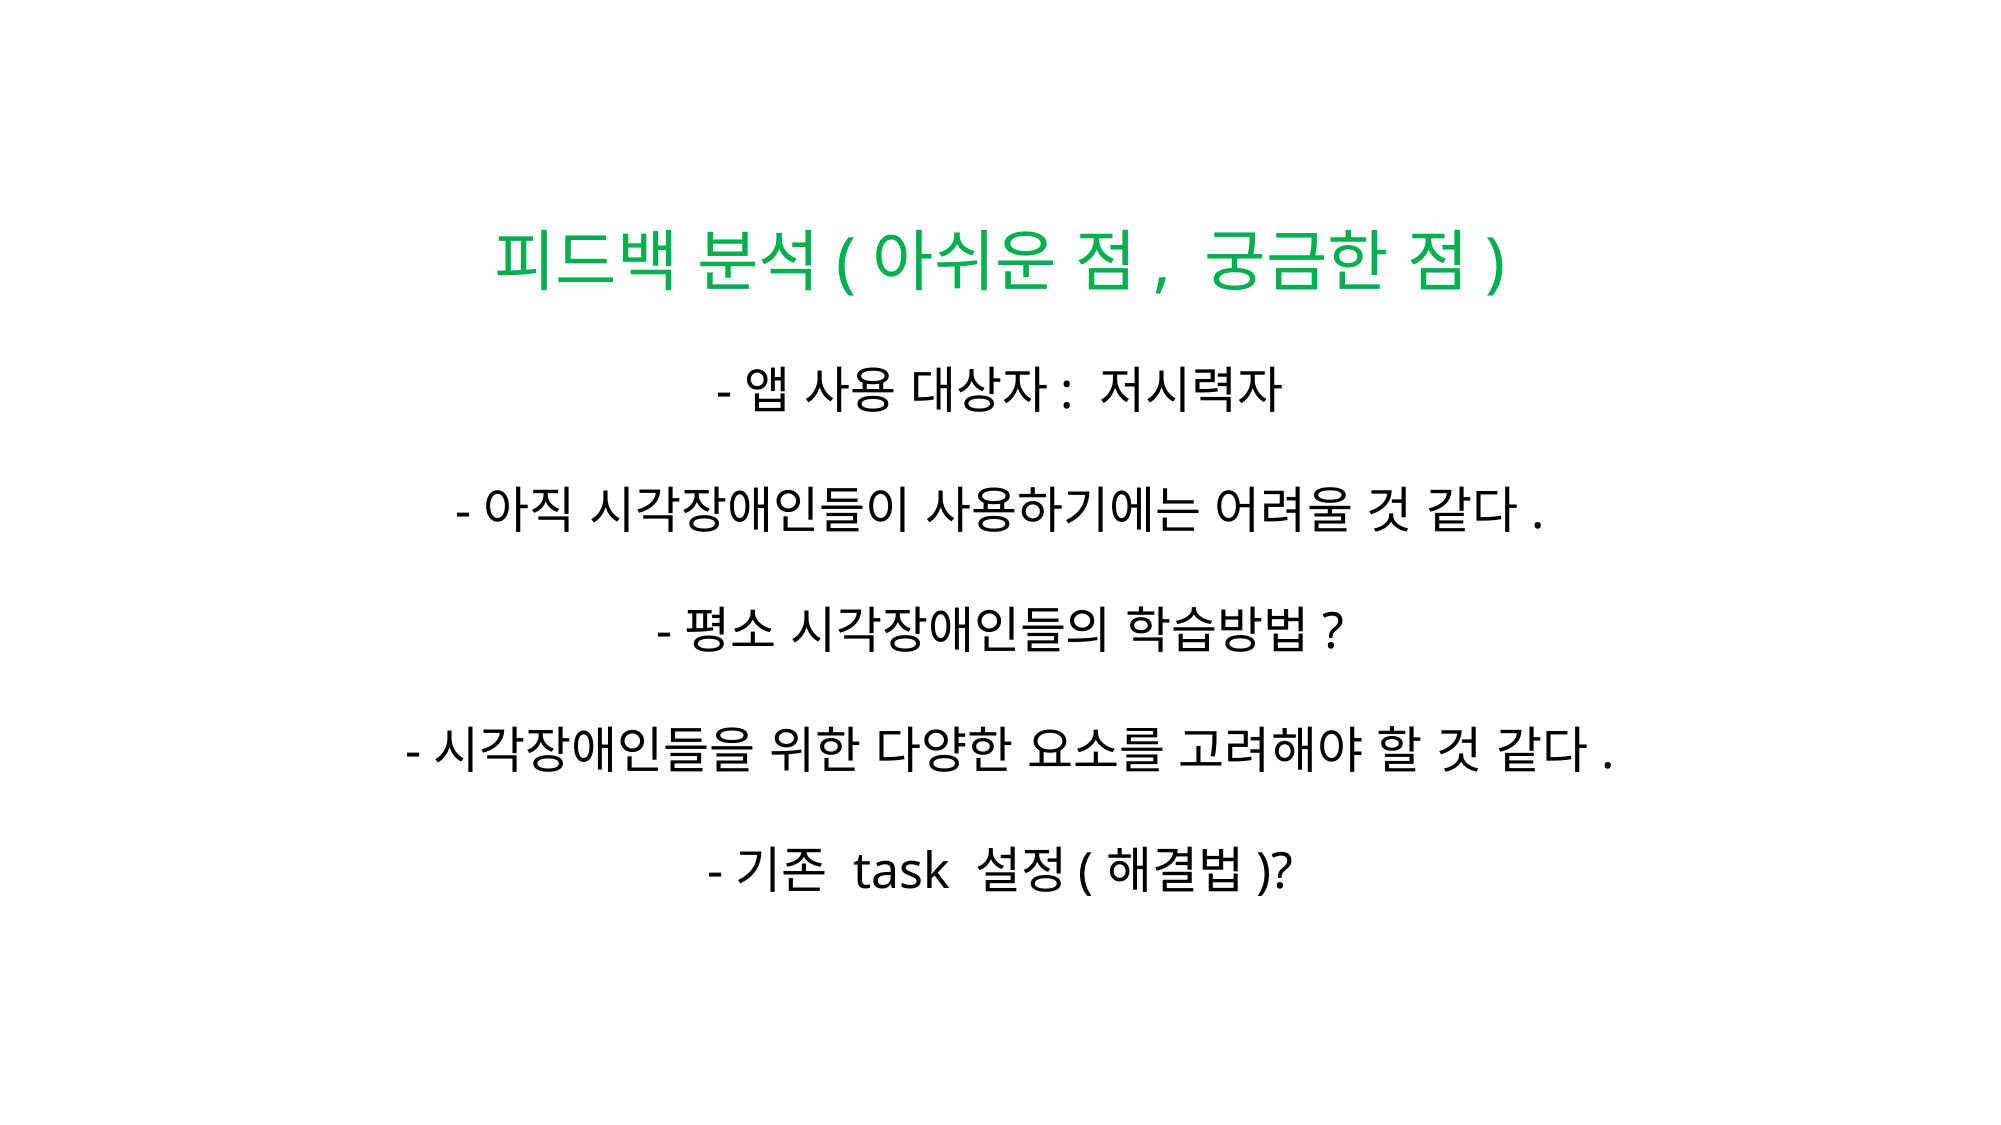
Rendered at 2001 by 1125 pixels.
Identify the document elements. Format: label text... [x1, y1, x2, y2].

text_box 피드백 분석(아쉬운 점, 궁금한 점) -앱 사용 대상자: 저시력자 -아직 시각장애인들이 사용하기에는 어려울 것 같다. -평소 시각장애인들의 학습방법? -시각장애인들을 위한 다양한 요소를 고려해야 할 것 같다. -기존 task 설정(해결법)? [390, 211, 1610, 907]
